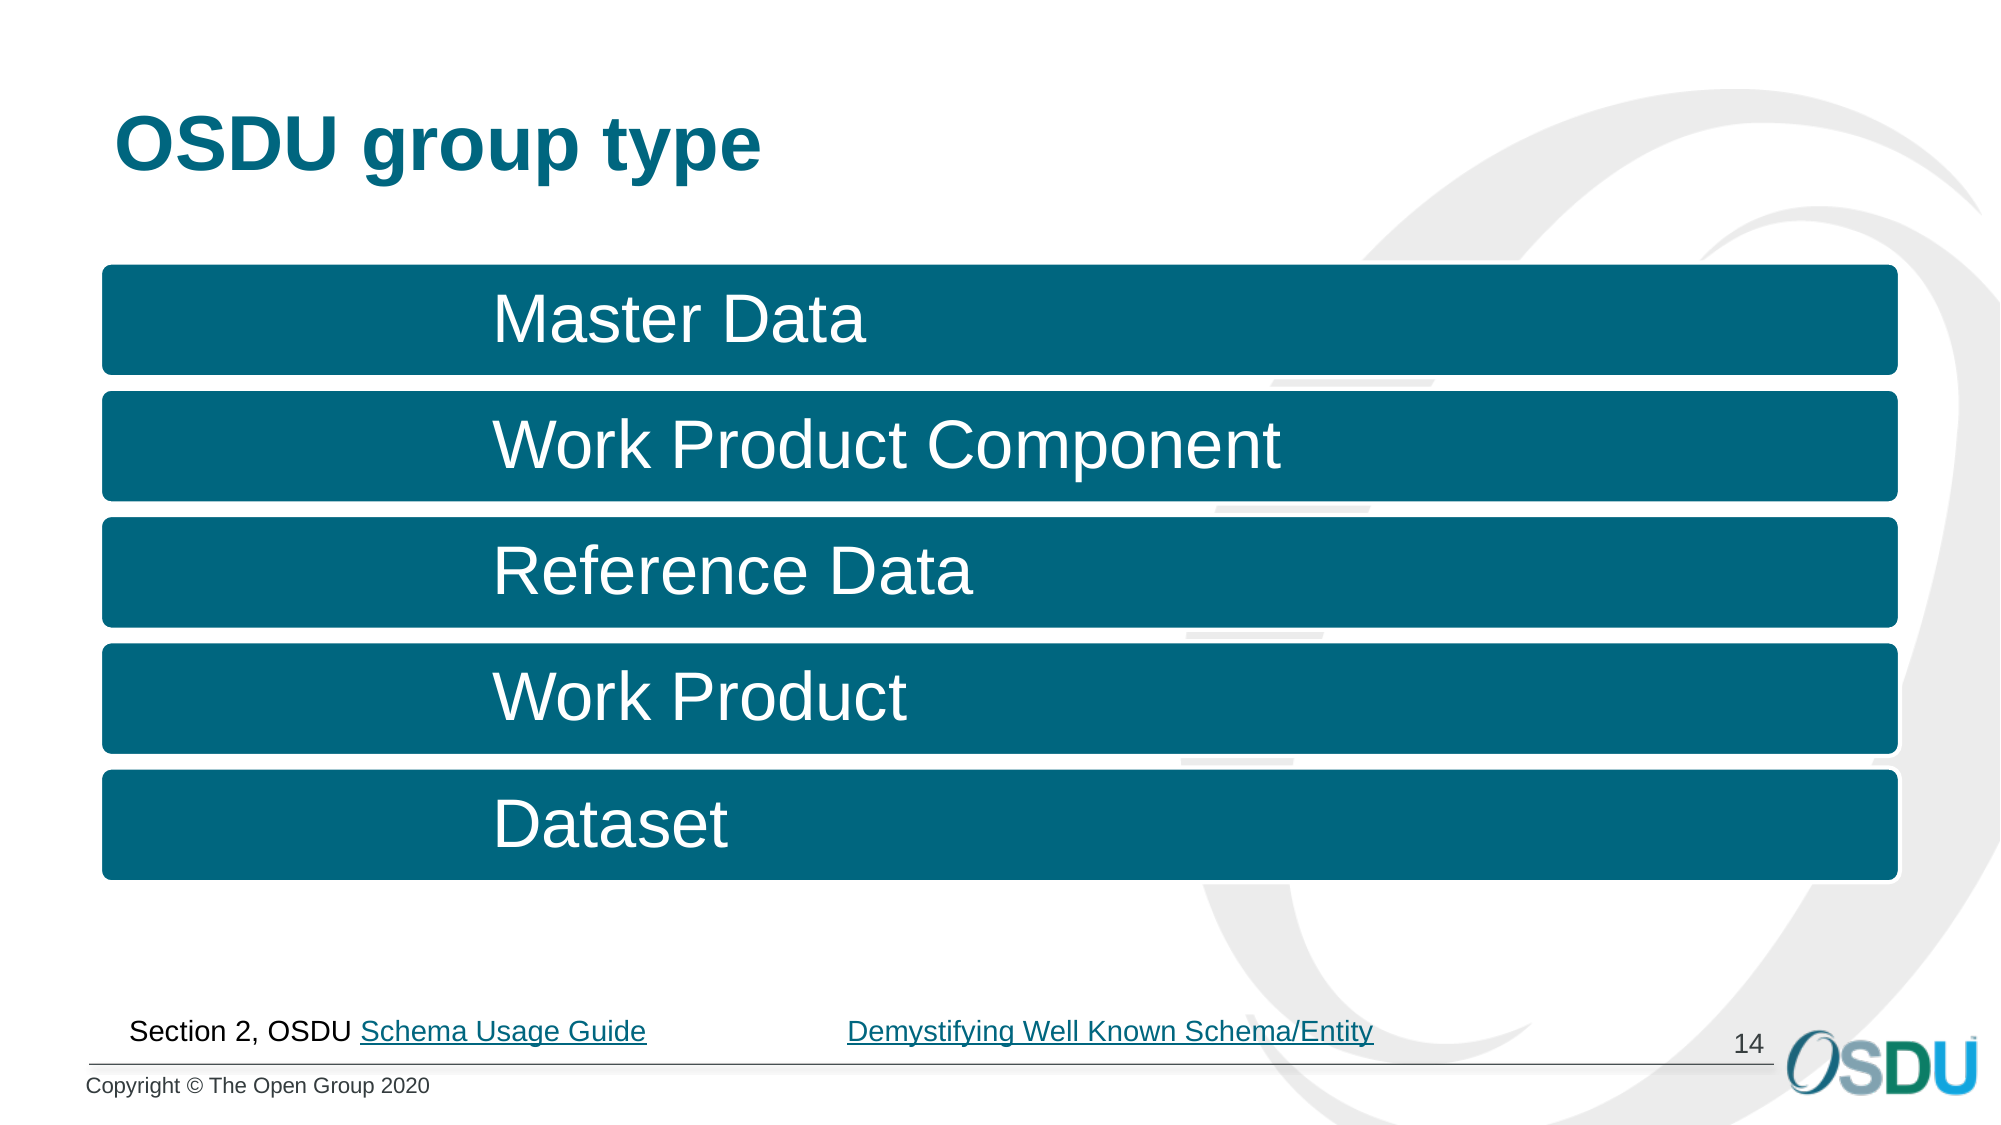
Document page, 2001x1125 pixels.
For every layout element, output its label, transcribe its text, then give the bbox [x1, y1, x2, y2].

text_box Demystifying Well Known Schema/Entity [832, 1004, 1549, 1055]
title OSDU group type [99, 45, 1900, 233]
picture [1782, 1078, 1983, 1105]
text_box Section 2, OSDU Schema Usage Guide [114, 1004, 732, 1055]
slide_number 14 [1515, 1017, 1983, 1078]
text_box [99, 262, 1901, 883]
